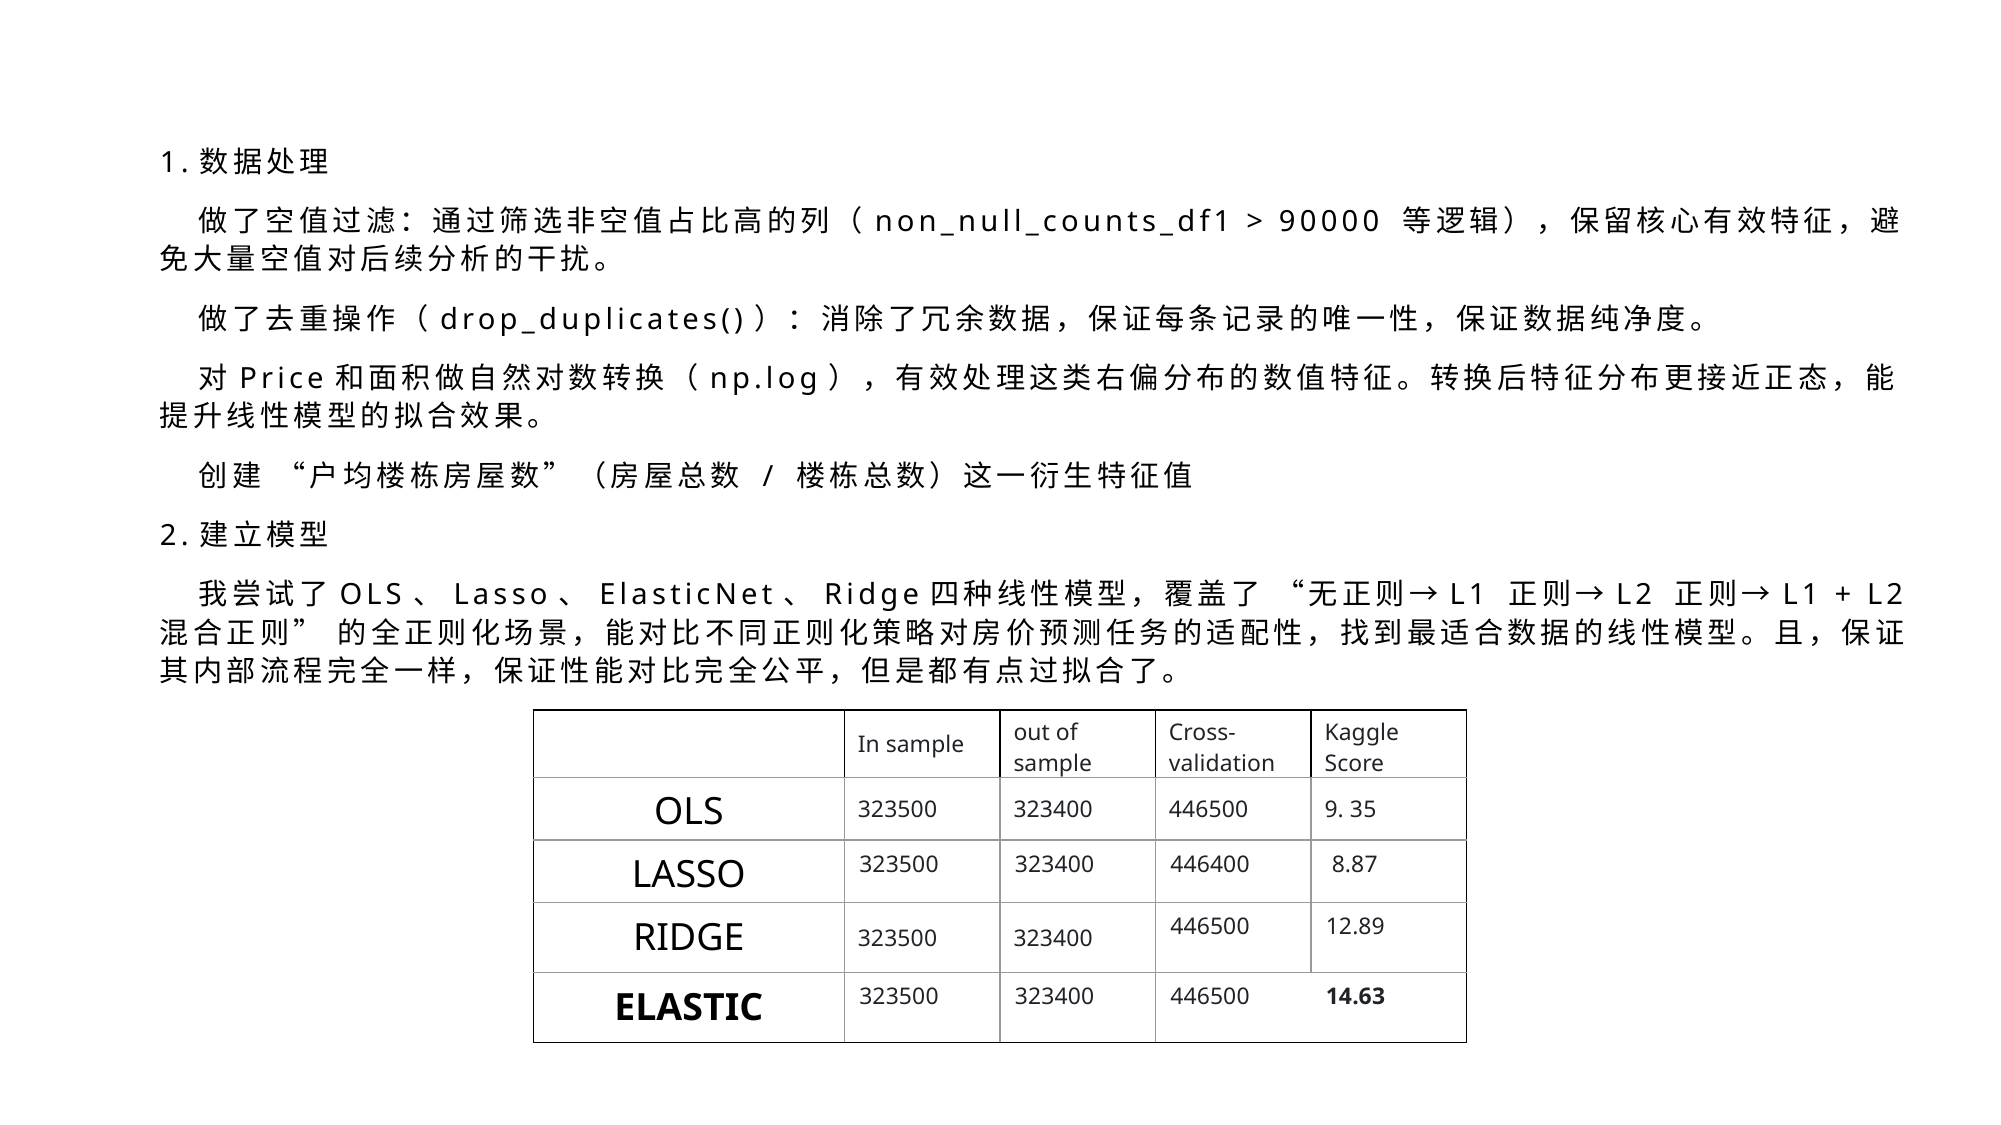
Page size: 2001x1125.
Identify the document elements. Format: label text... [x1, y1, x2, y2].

table_cell 446500 [1156, 973, 1311, 1042]
table_cell 323400 [1001, 841, 1155, 902]
table_cell 323500 [845, 973, 999, 1042]
table_cell 446500 [1156, 778, 1310, 839]
table_header Kaggle Score [1312, 711, 1466, 777]
table_cell 446400 [1156, 841, 1310, 902]
table_header In sample [845, 711, 999, 777]
table_cell 14.63 [1311, 973, 1466, 1042]
table_header Cross-validation [1156, 711, 1310, 777]
table_cell 446500 [1156, 903, 1310, 972]
text_box 1.数据处理 做了空值过滤：通过筛选非空值占比高的列（non_null_counts_df1 > 90000 等逻辑），保留核心有效特征，避免大量空值对后续分析的干扰。 做了去重操作（drop_duplicates()）：消除了冗余数据，保证每条记录的唯一性，保证数据纯净度。 对Price和面积做自然对数转换（np.log），有效处理这类右偏分布的数值特征。转换后特征分布更接近正态，能提升线性模型的拟合效果。 创建 “户均楼栋房屋数”（房屋总数 / 楼栋总数）这一衍生特征值 2.建立模型 我尝试了OLS、Lasso、ElasticNet、Ridge四种线性模型，覆盖了 “无正则→L1 正则→L2 正则→L1 + L2 混合正则” 的全正则化场景，能对比不同正则化策略对房价预测任务的适配性，找到最适合数据的线性模型。且，保证其内部流程完全一样，保证性能对比完全公平，但是都有点过拟合了。 [145, 132, 1930, 755]
table_cell LASSO [534, 841, 844, 902]
table_cell 323400 [1001, 778, 1155, 839]
table_cell 323500 [845, 841, 999, 902]
table_cell ELASTIC [534, 973, 844, 1042]
table_cell 323500 [845, 903, 999, 972]
table_cell 12.89 [1312, 903, 1466, 972]
table_cell 8.87 [1312, 841, 1466, 902]
table_header out of sample [1001, 711, 1155, 777]
table_cell 9. 35 [1312, 778, 1466, 839]
table_cell OLS [534, 778, 844, 839]
table_cell 323400 [1001, 973, 1155, 1042]
table_cell 323400 [1001, 903, 1155, 972]
table_cell RIDGE [534, 903, 844, 972]
table_cell 323500 [845, 778, 999, 839]
table_header [534, 711, 844, 777]
